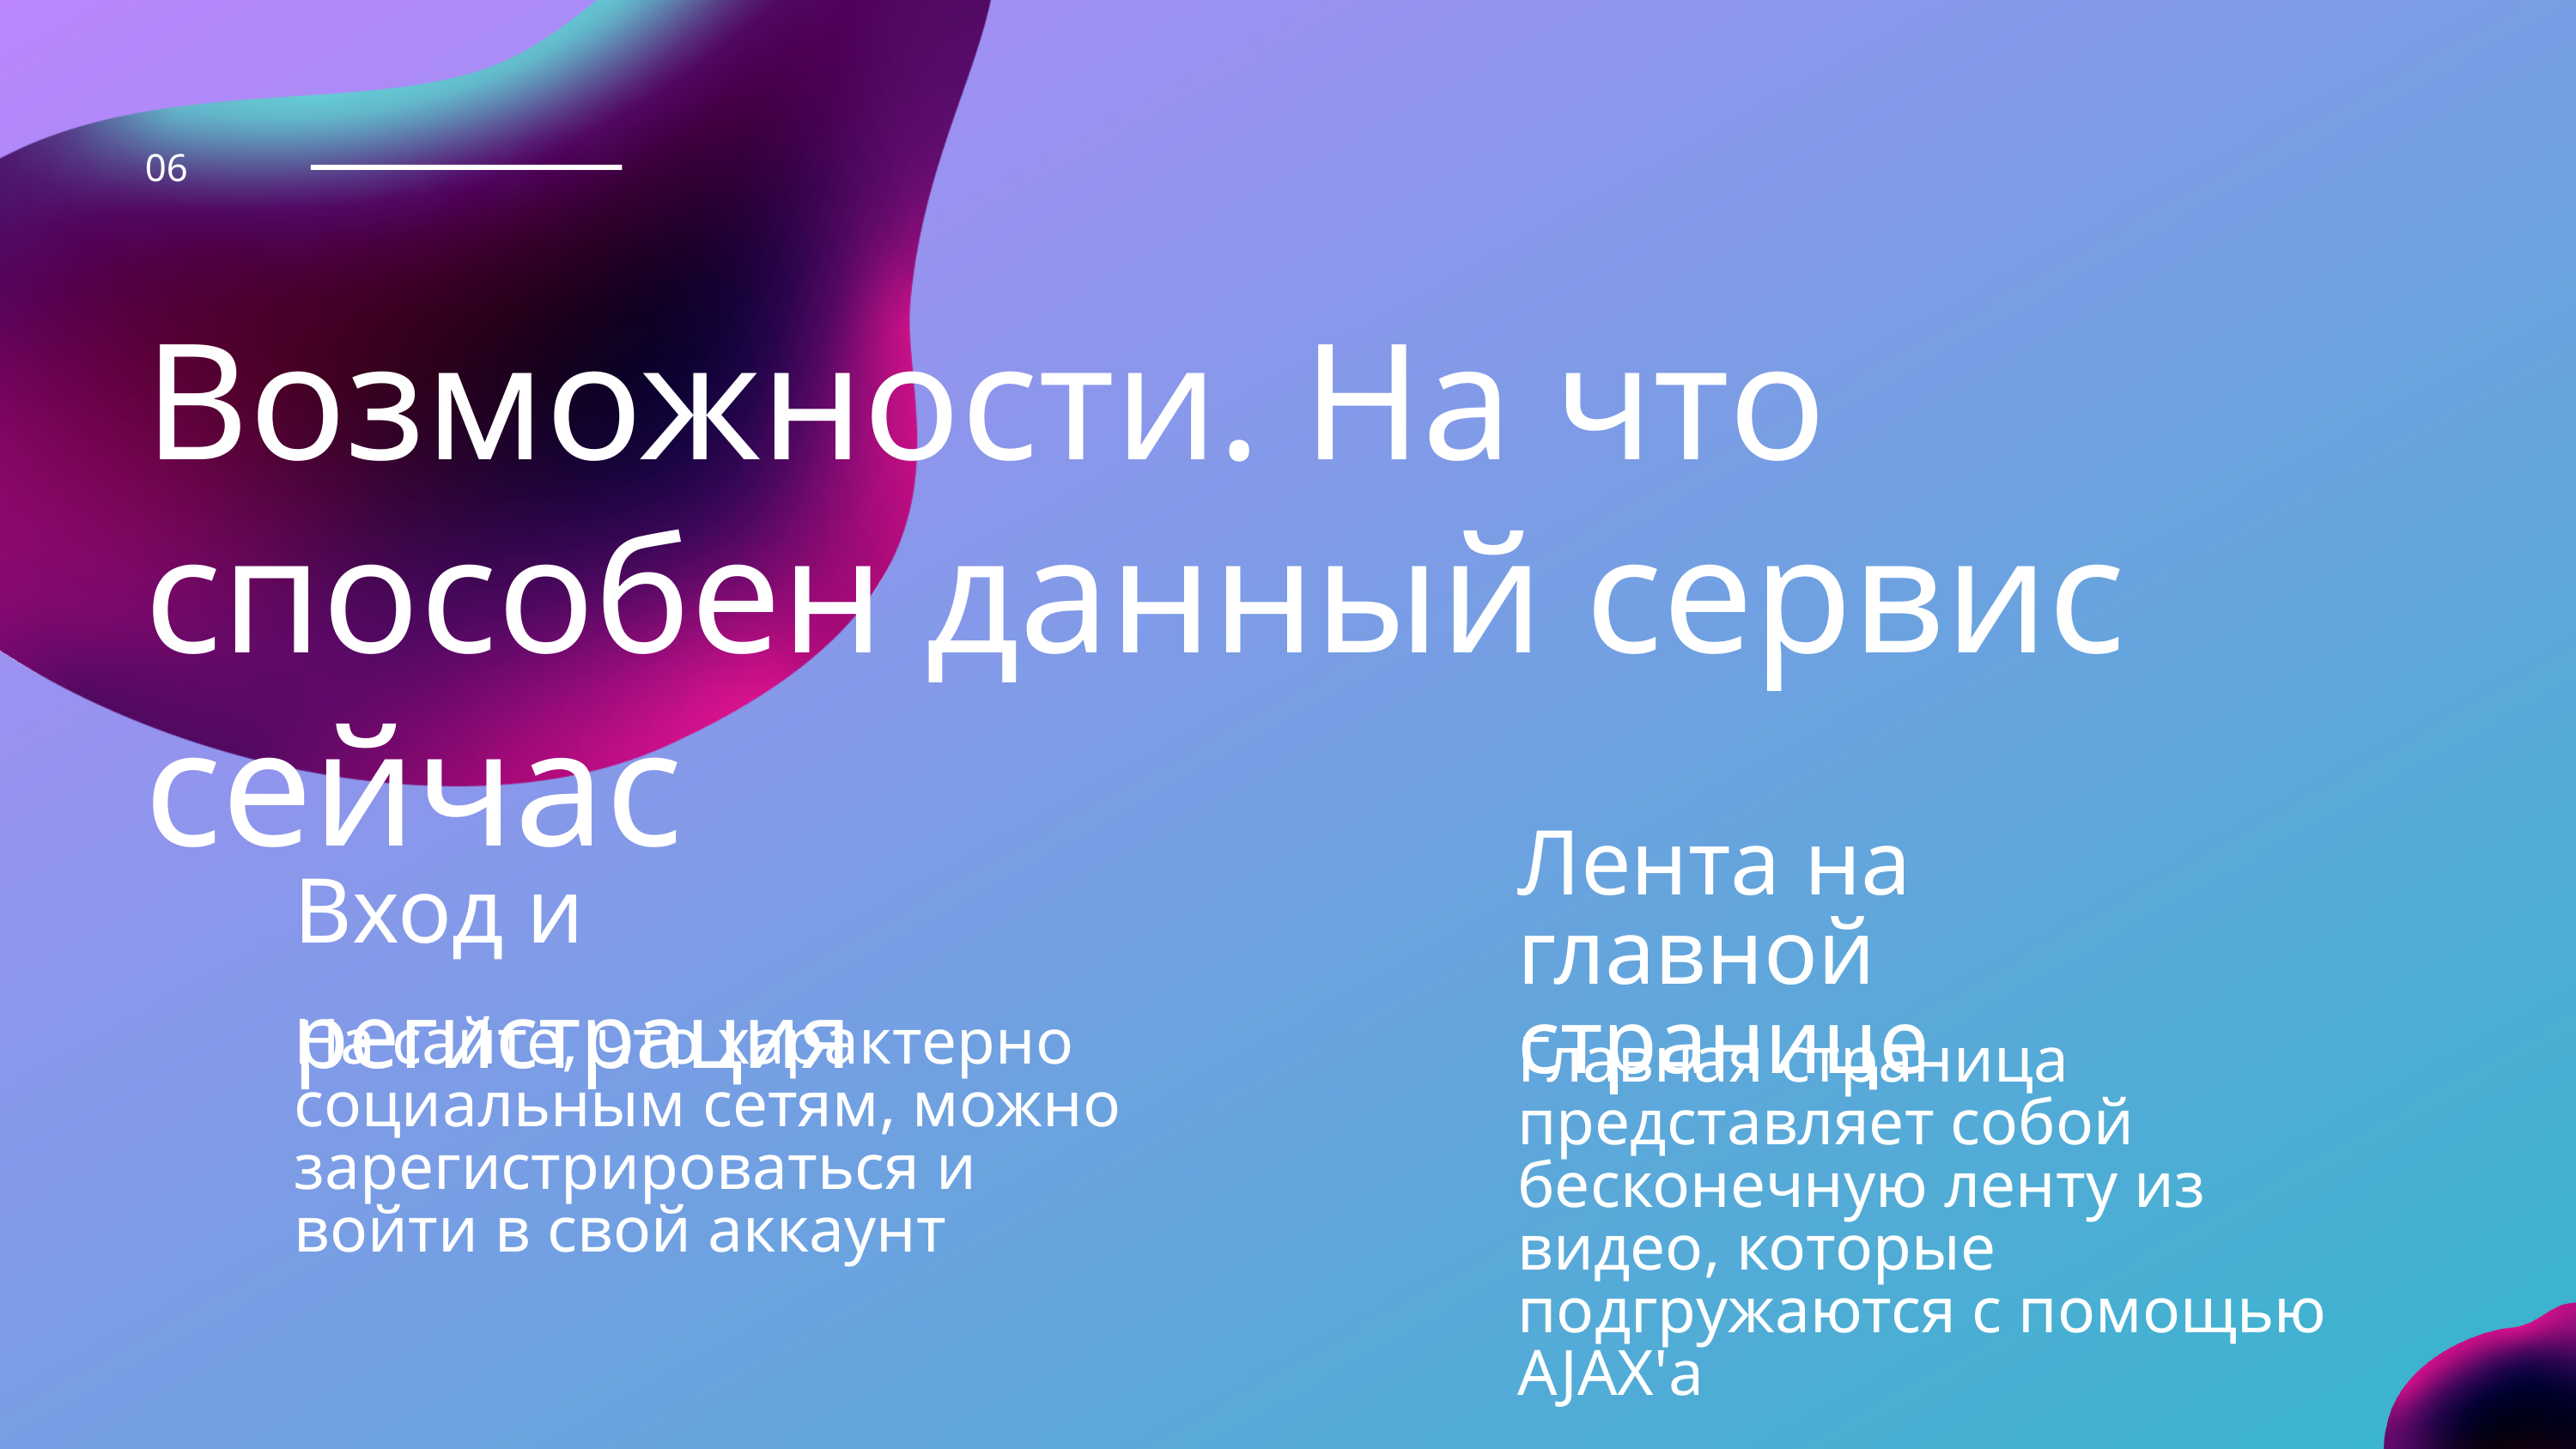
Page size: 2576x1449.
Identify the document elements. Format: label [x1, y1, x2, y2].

picture [0, 0, 2576, 1449]
text_box [294, 846, 1155, 1267]
text_box [144, 144, 623, 191]
